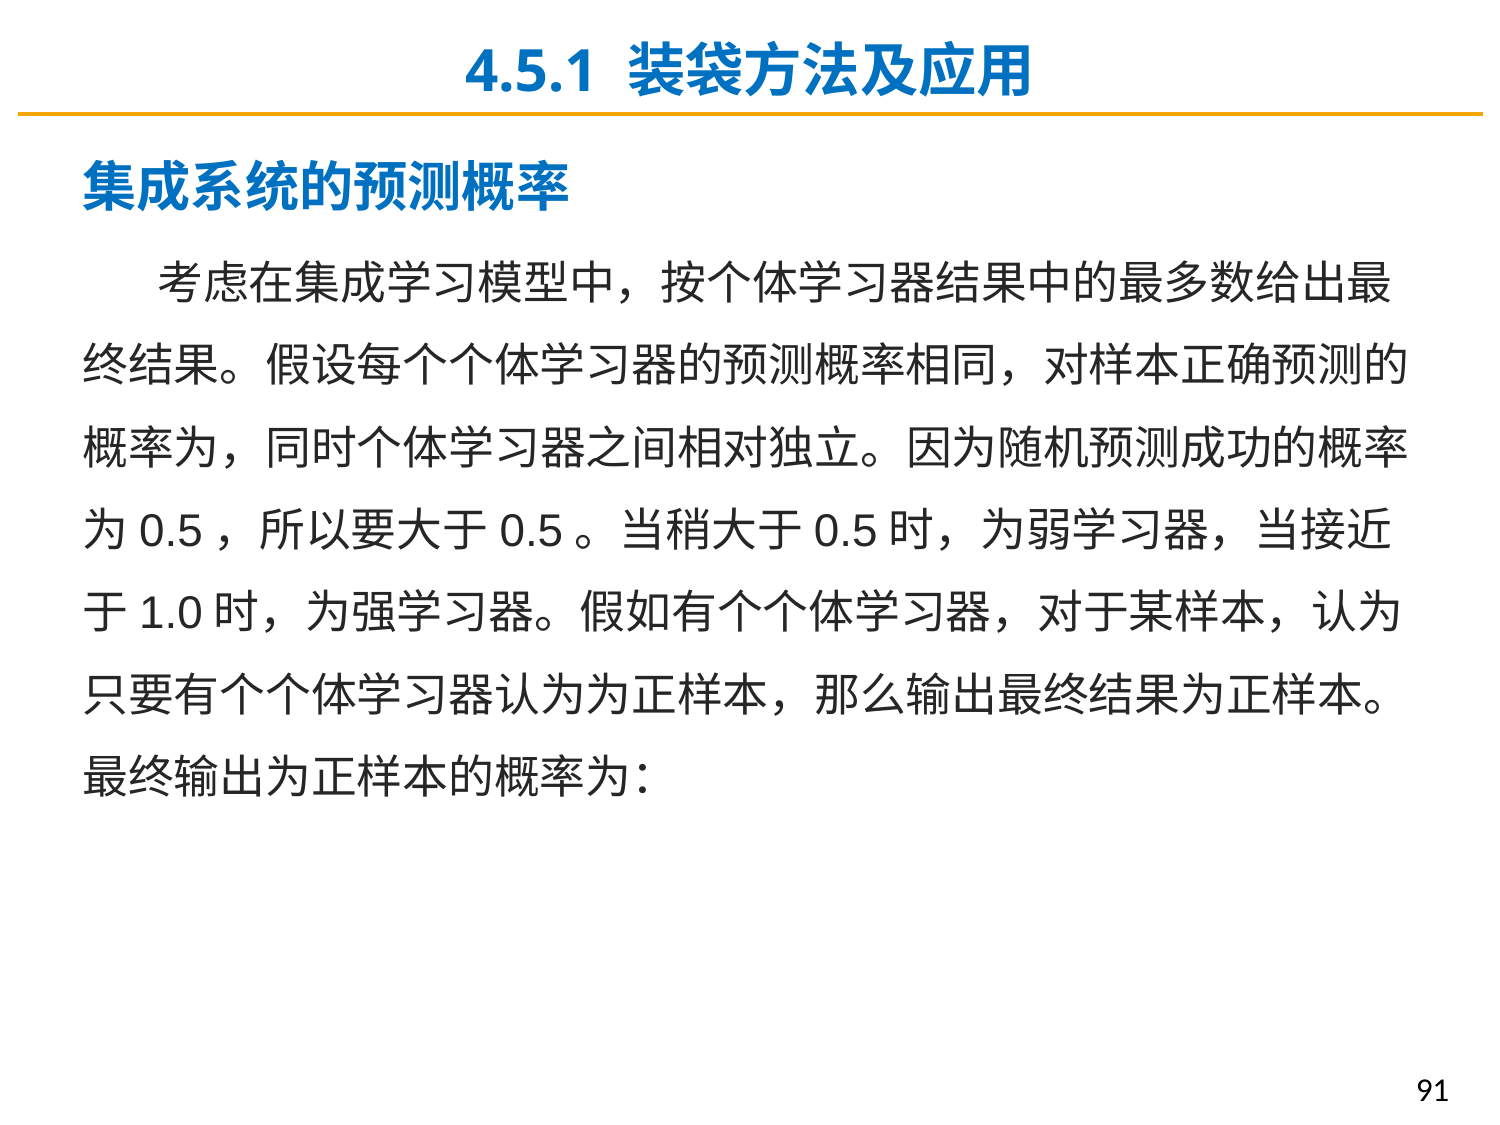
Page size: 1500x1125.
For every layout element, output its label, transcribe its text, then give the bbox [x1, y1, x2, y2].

text_box 91 [1114, 1060, 1465, 1106]
text_box 4.5.1 装袋方法及应用 [0, 25, 1500, 111]
